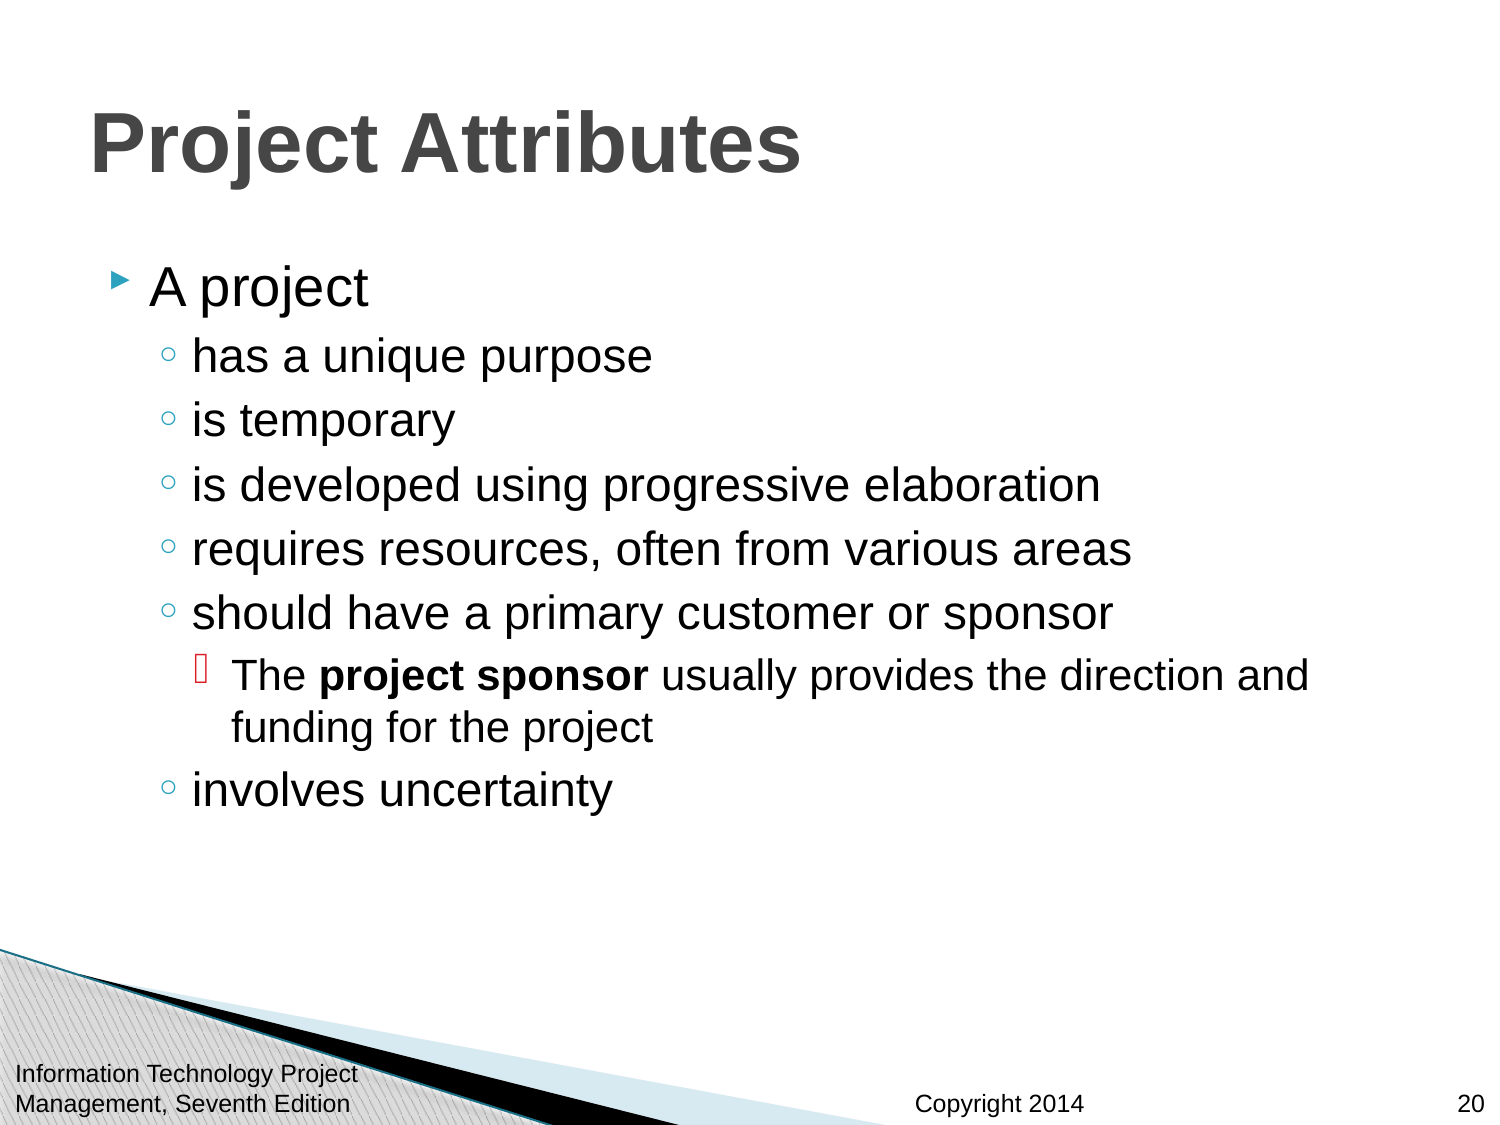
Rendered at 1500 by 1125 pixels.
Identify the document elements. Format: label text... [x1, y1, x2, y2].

title Project Attributes [75, 45, 1425, 233]
footer Information Technology Project Management, Seventh Edition [0, 1065, 425, 1125]
list A project has a unique purpose is temporary is developed using progressive elaboration requires resources, often from various areas should have a primary customer or sponsor The project sponsor usually provides the direction and funding for the project involves uncertainty [74, 242, 1426, 986]
slide_number 20 [1408, 1065, 1500, 1125]
